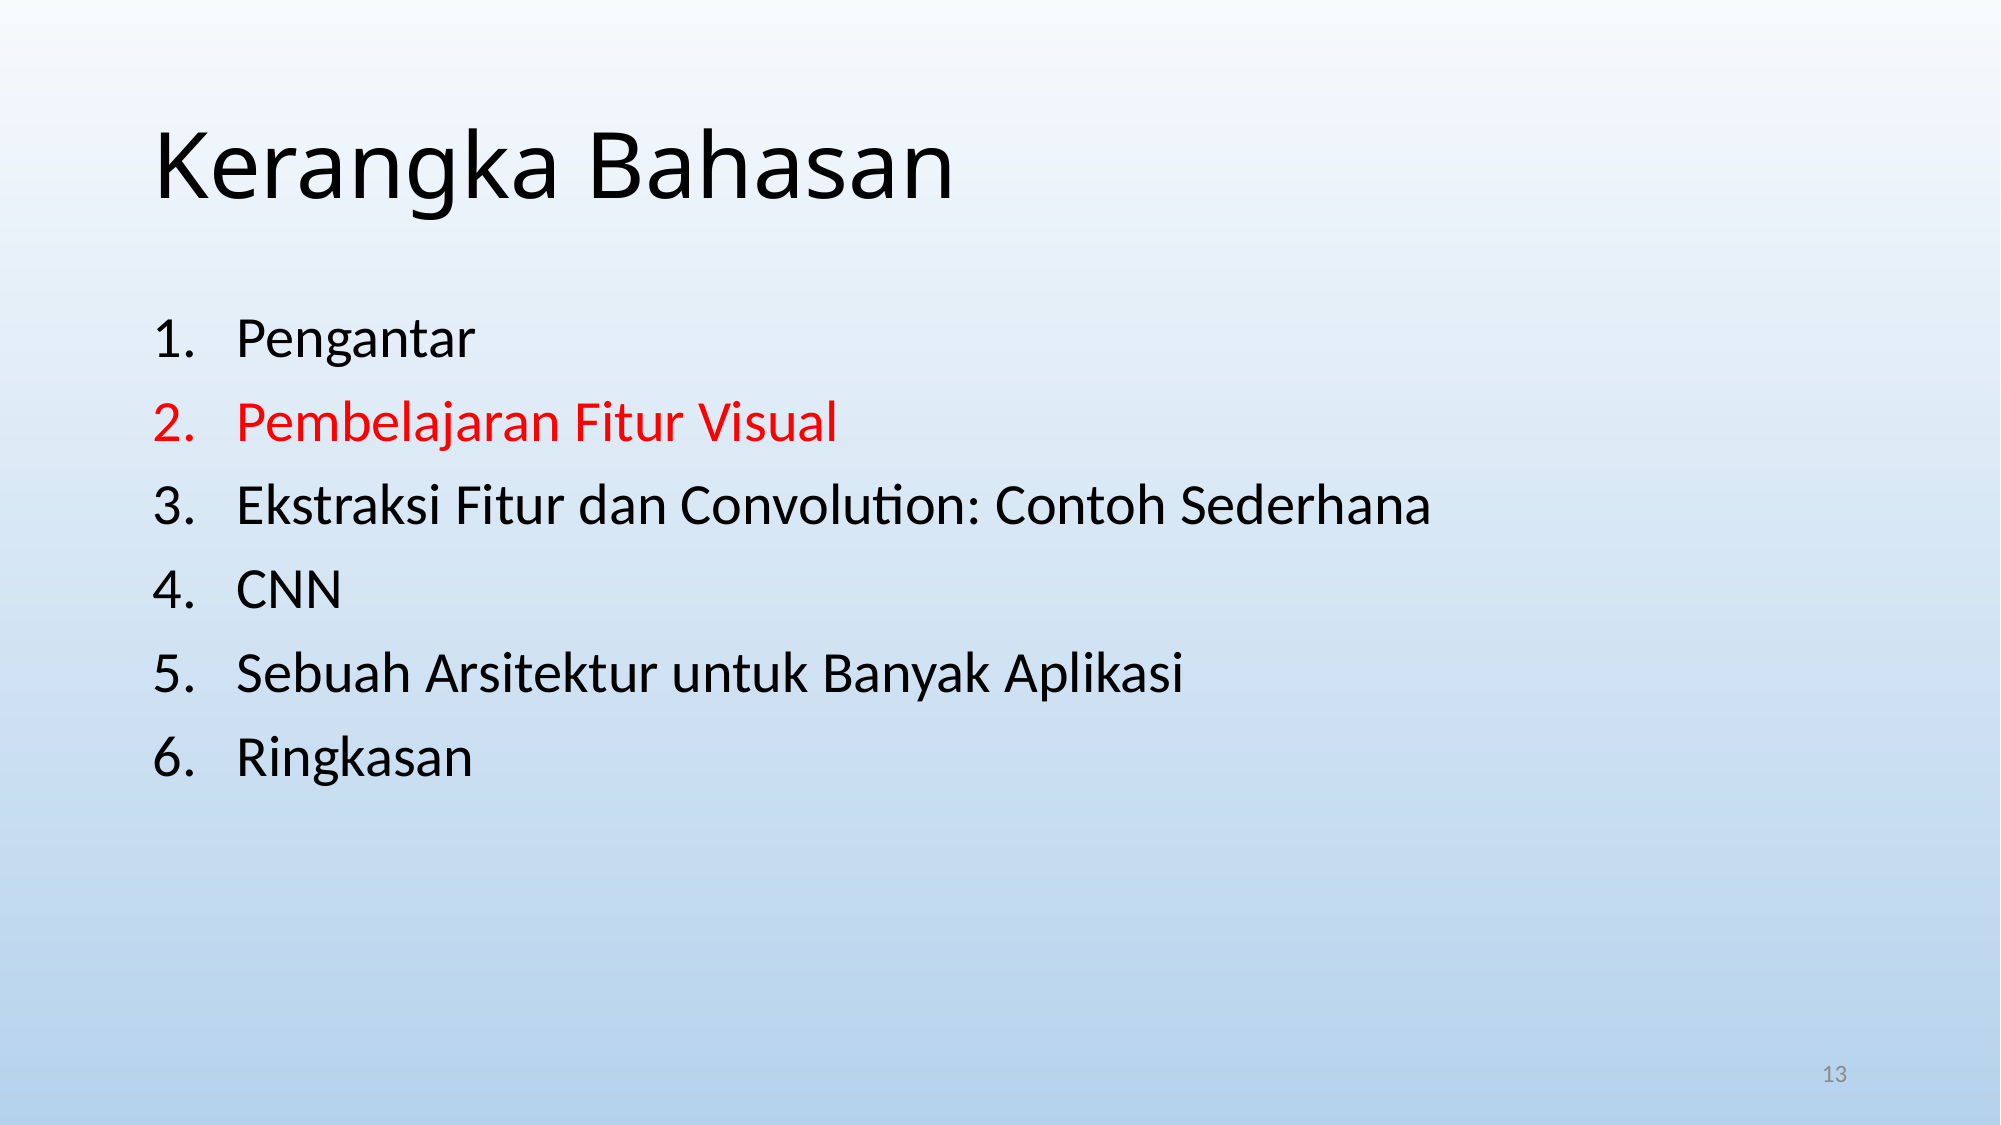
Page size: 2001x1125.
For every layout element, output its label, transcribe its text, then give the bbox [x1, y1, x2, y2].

list Pengantar Pembelajaran Fitur Visual Ekstraksi Fitur dan Convolution: Contoh Sederhana CNN Sebuah Arsitektur untuk Banyak Aplikasi Ringkasan [137, 299, 1863, 1014]
title Kerangka Bahasan [137, 59, 1863, 278]
slide_number 13 [1412, 1042, 1863, 1103]
